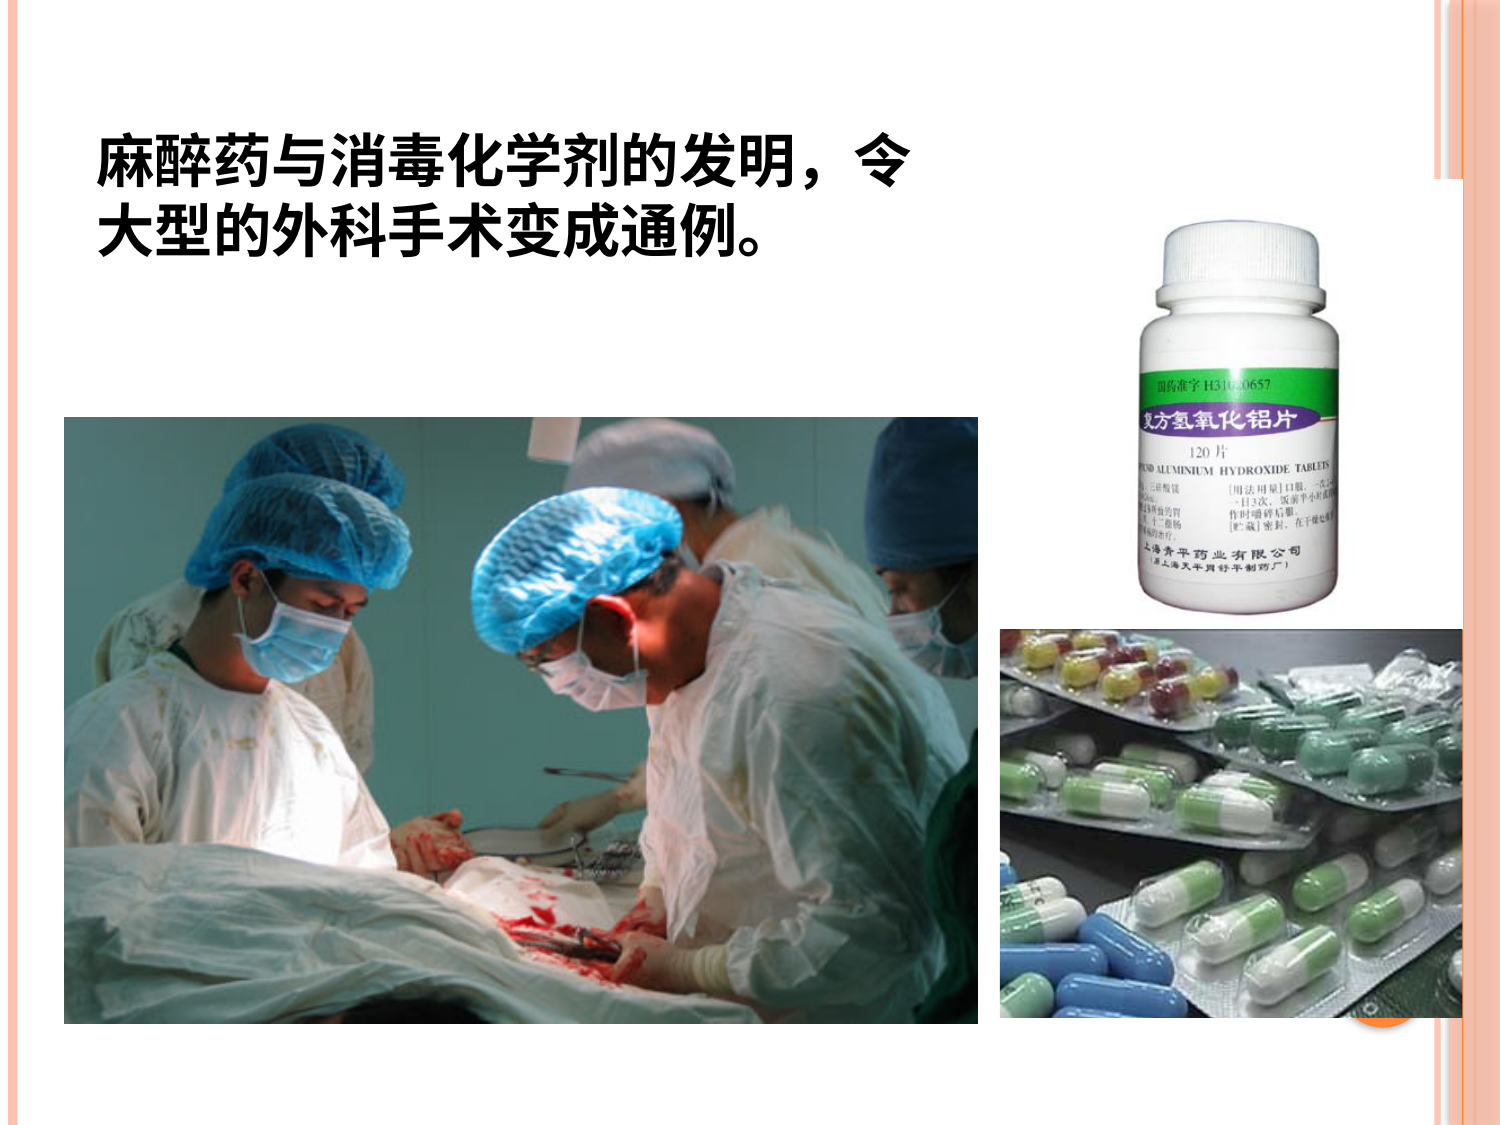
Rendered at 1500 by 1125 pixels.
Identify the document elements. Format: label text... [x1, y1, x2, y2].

picture [64, 416, 978, 1024]
picture [999, 179, 1463, 1018]
text_box 麻醉药与消毒化学剂的发明，令大型的外科手术变成通例。 [81, 117, 970, 272]
